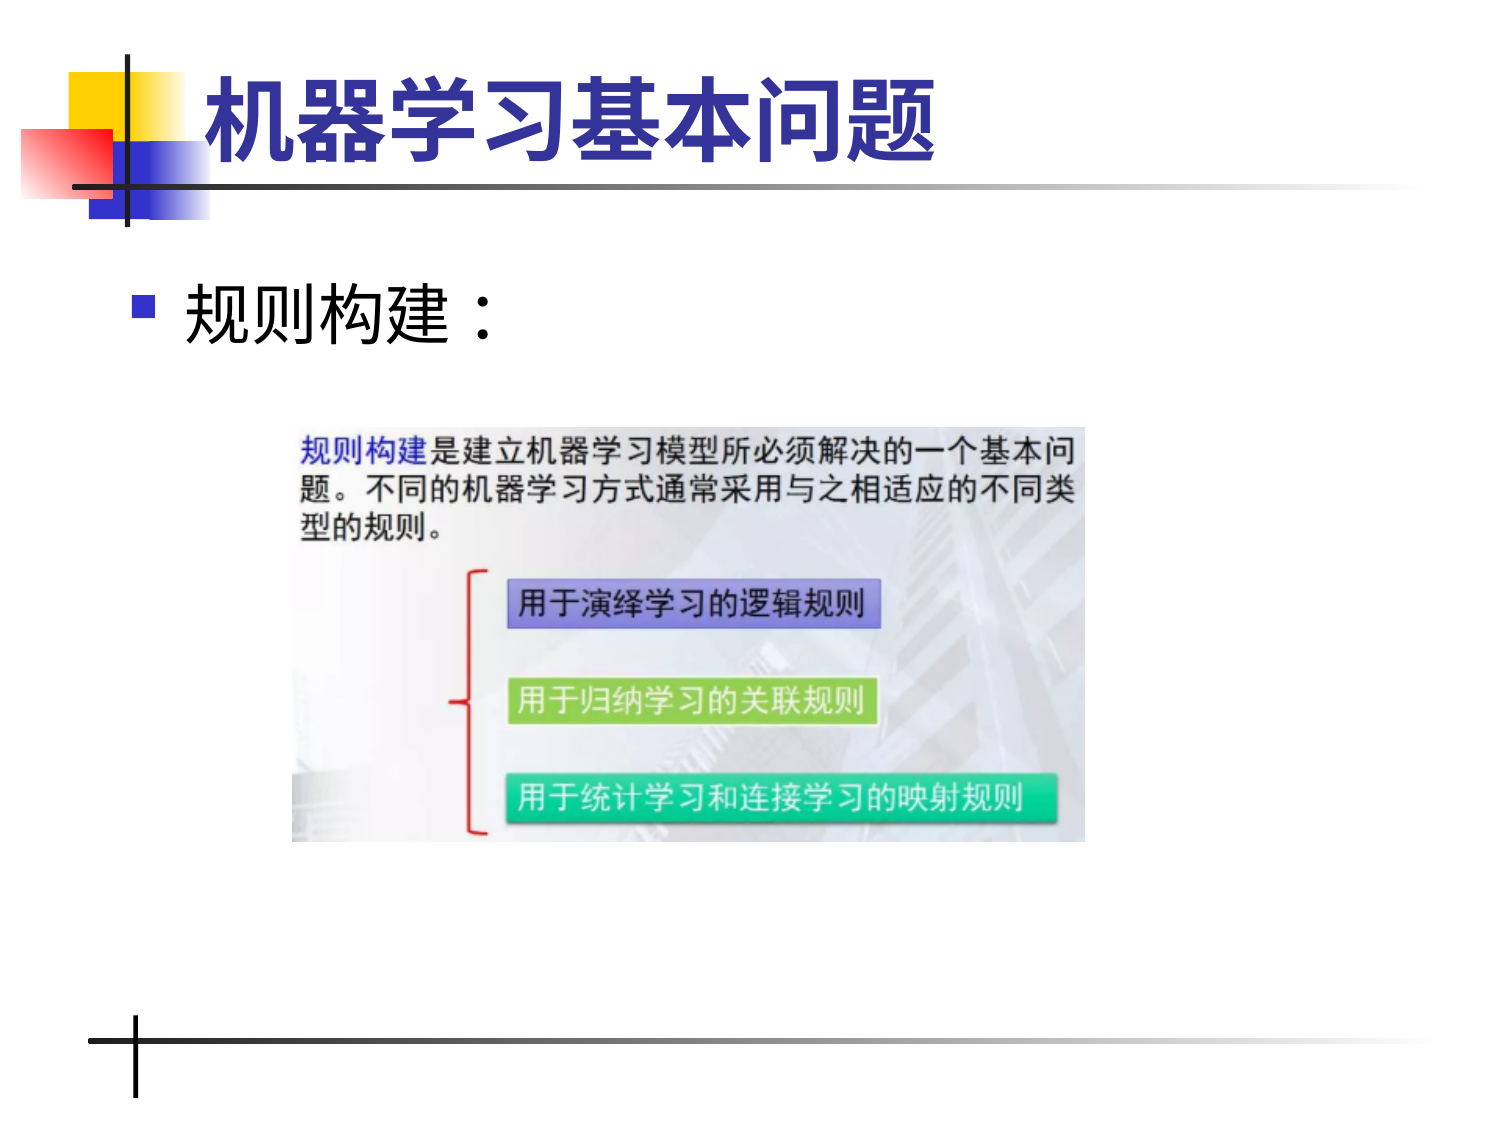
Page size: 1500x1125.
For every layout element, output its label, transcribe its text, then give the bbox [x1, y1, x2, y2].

picture [291, 426, 1085, 842]
list 规则构建 ： [113, 224, 1449, 901]
title 机器学习基本问题 [188, 23, 1468, 181]
